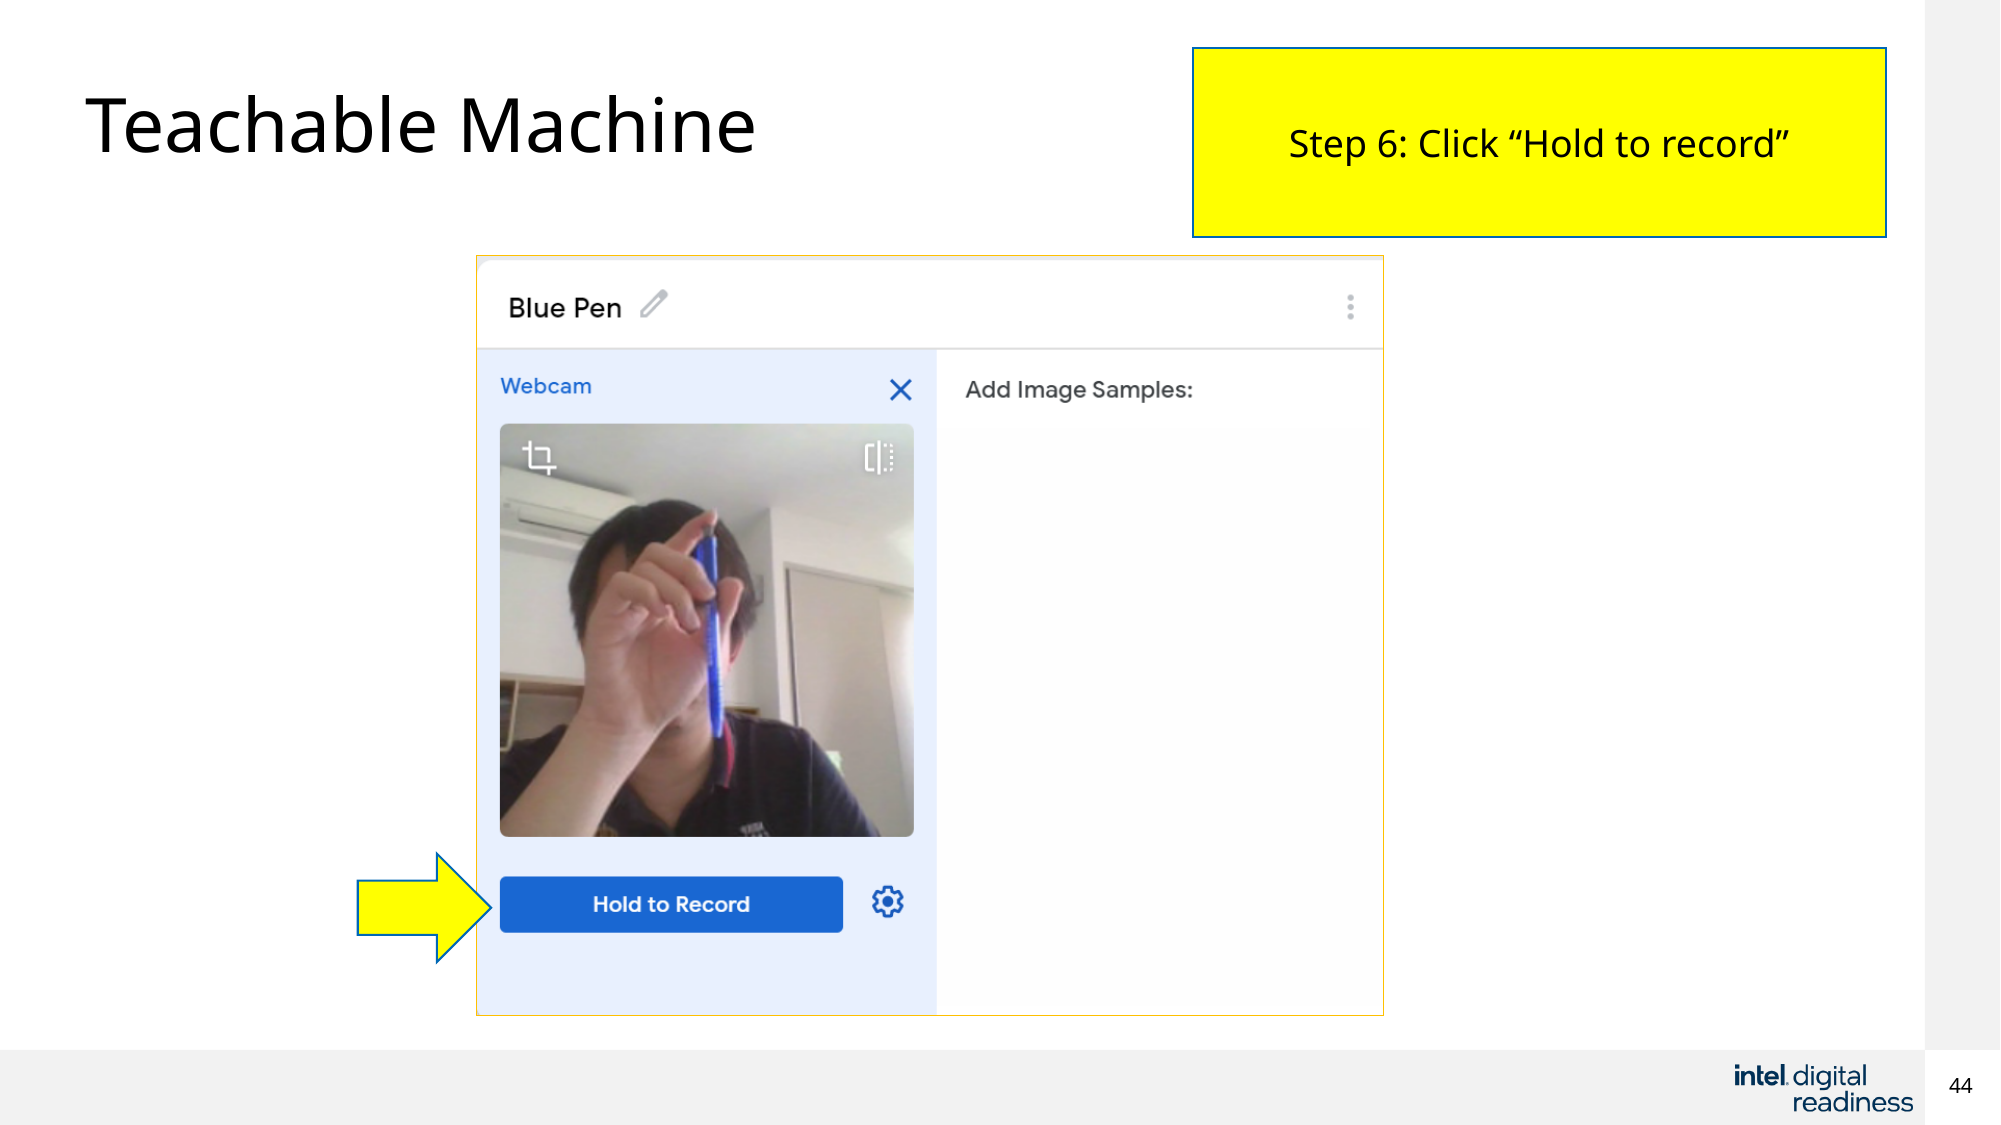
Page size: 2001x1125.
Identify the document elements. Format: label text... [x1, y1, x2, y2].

picture [1735, 1064, 1913, 1112]
text_box [356, 851, 476, 965]
text_box Step 6: Click “Hold to record” [1192, 47, 1887, 238]
slide_number 44 [1923, 1065, 1999, 1125]
picture [476, 255, 1384, 1016]
title Teachable Machine [70, 19, 1796, 237]
